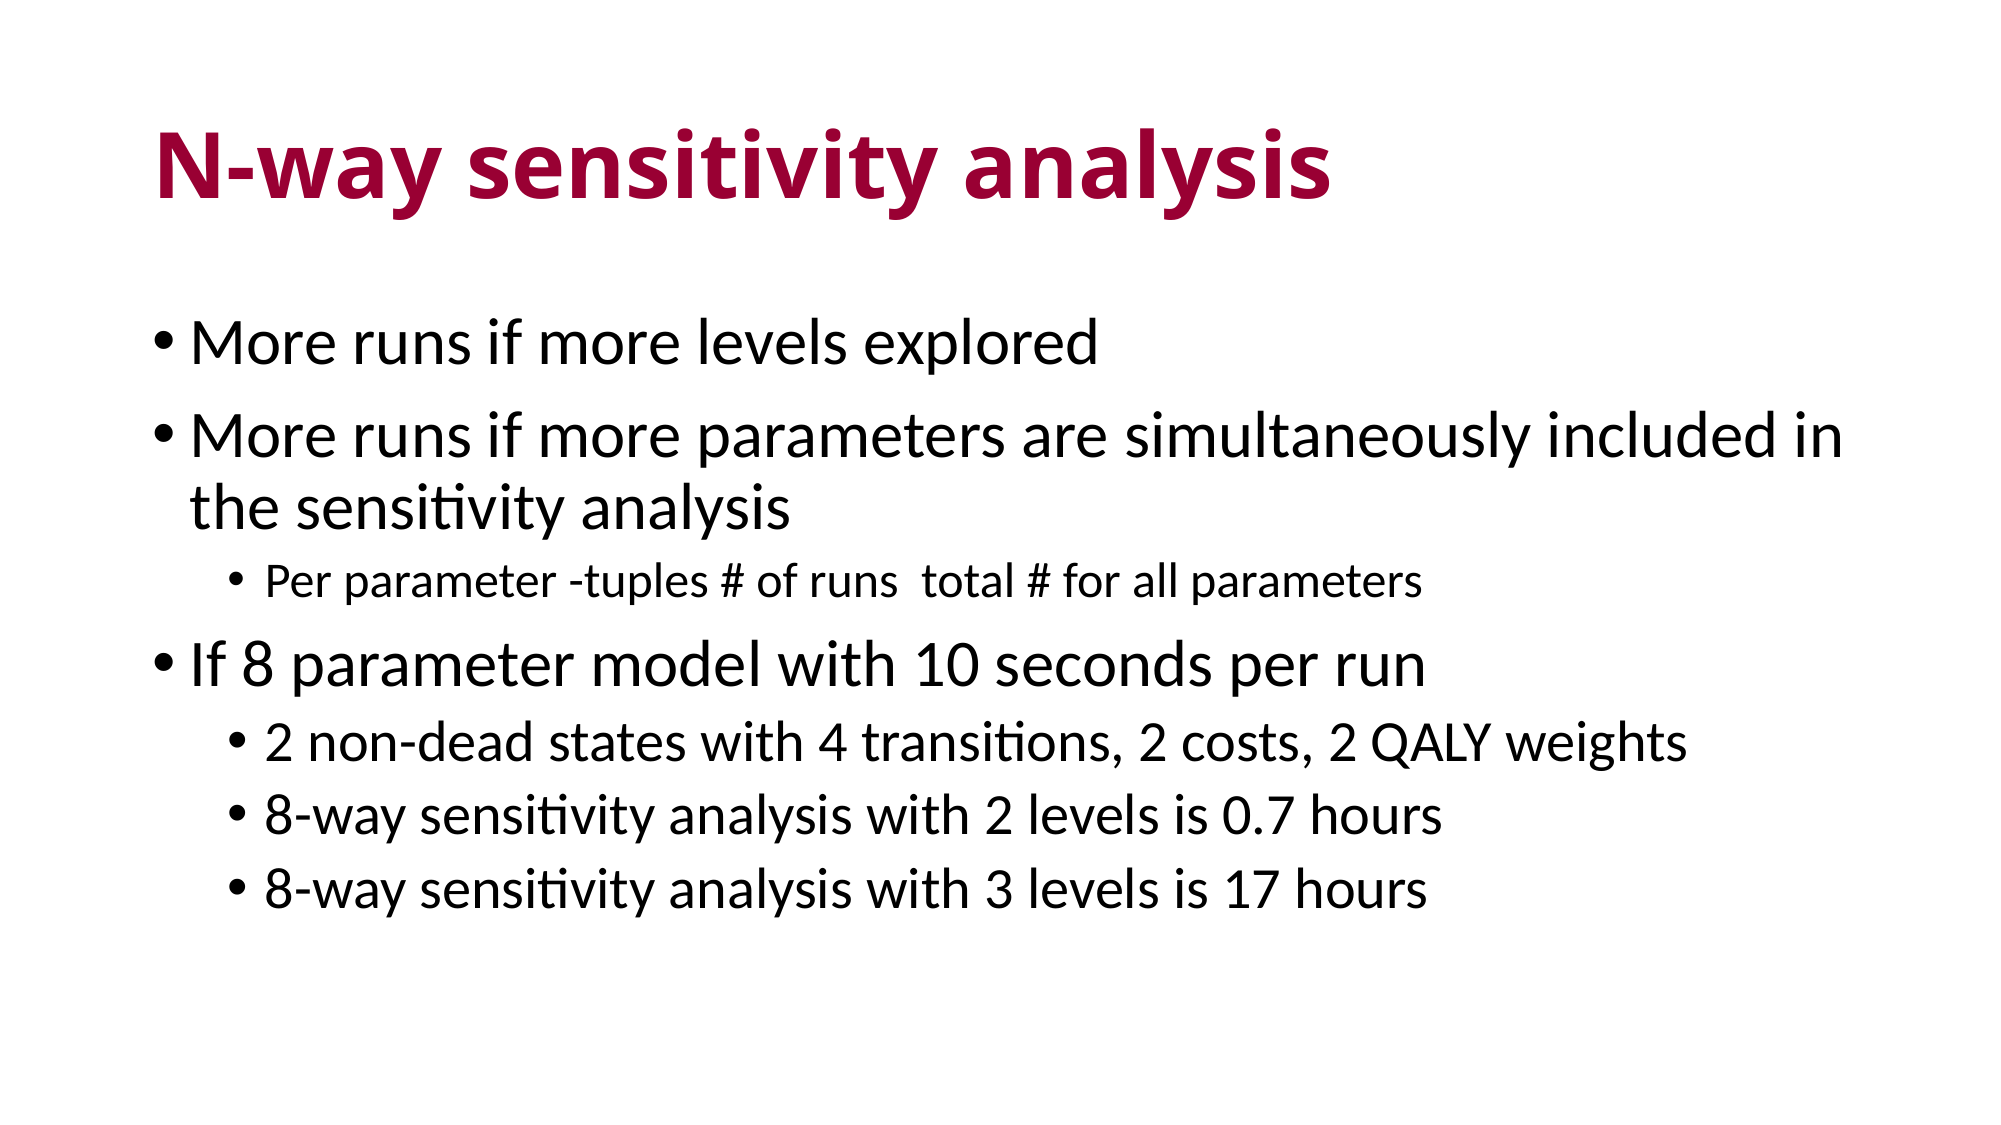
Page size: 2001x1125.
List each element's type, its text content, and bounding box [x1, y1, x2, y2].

title N-way sensitivity analysis [137, 59, 1863, 278]
